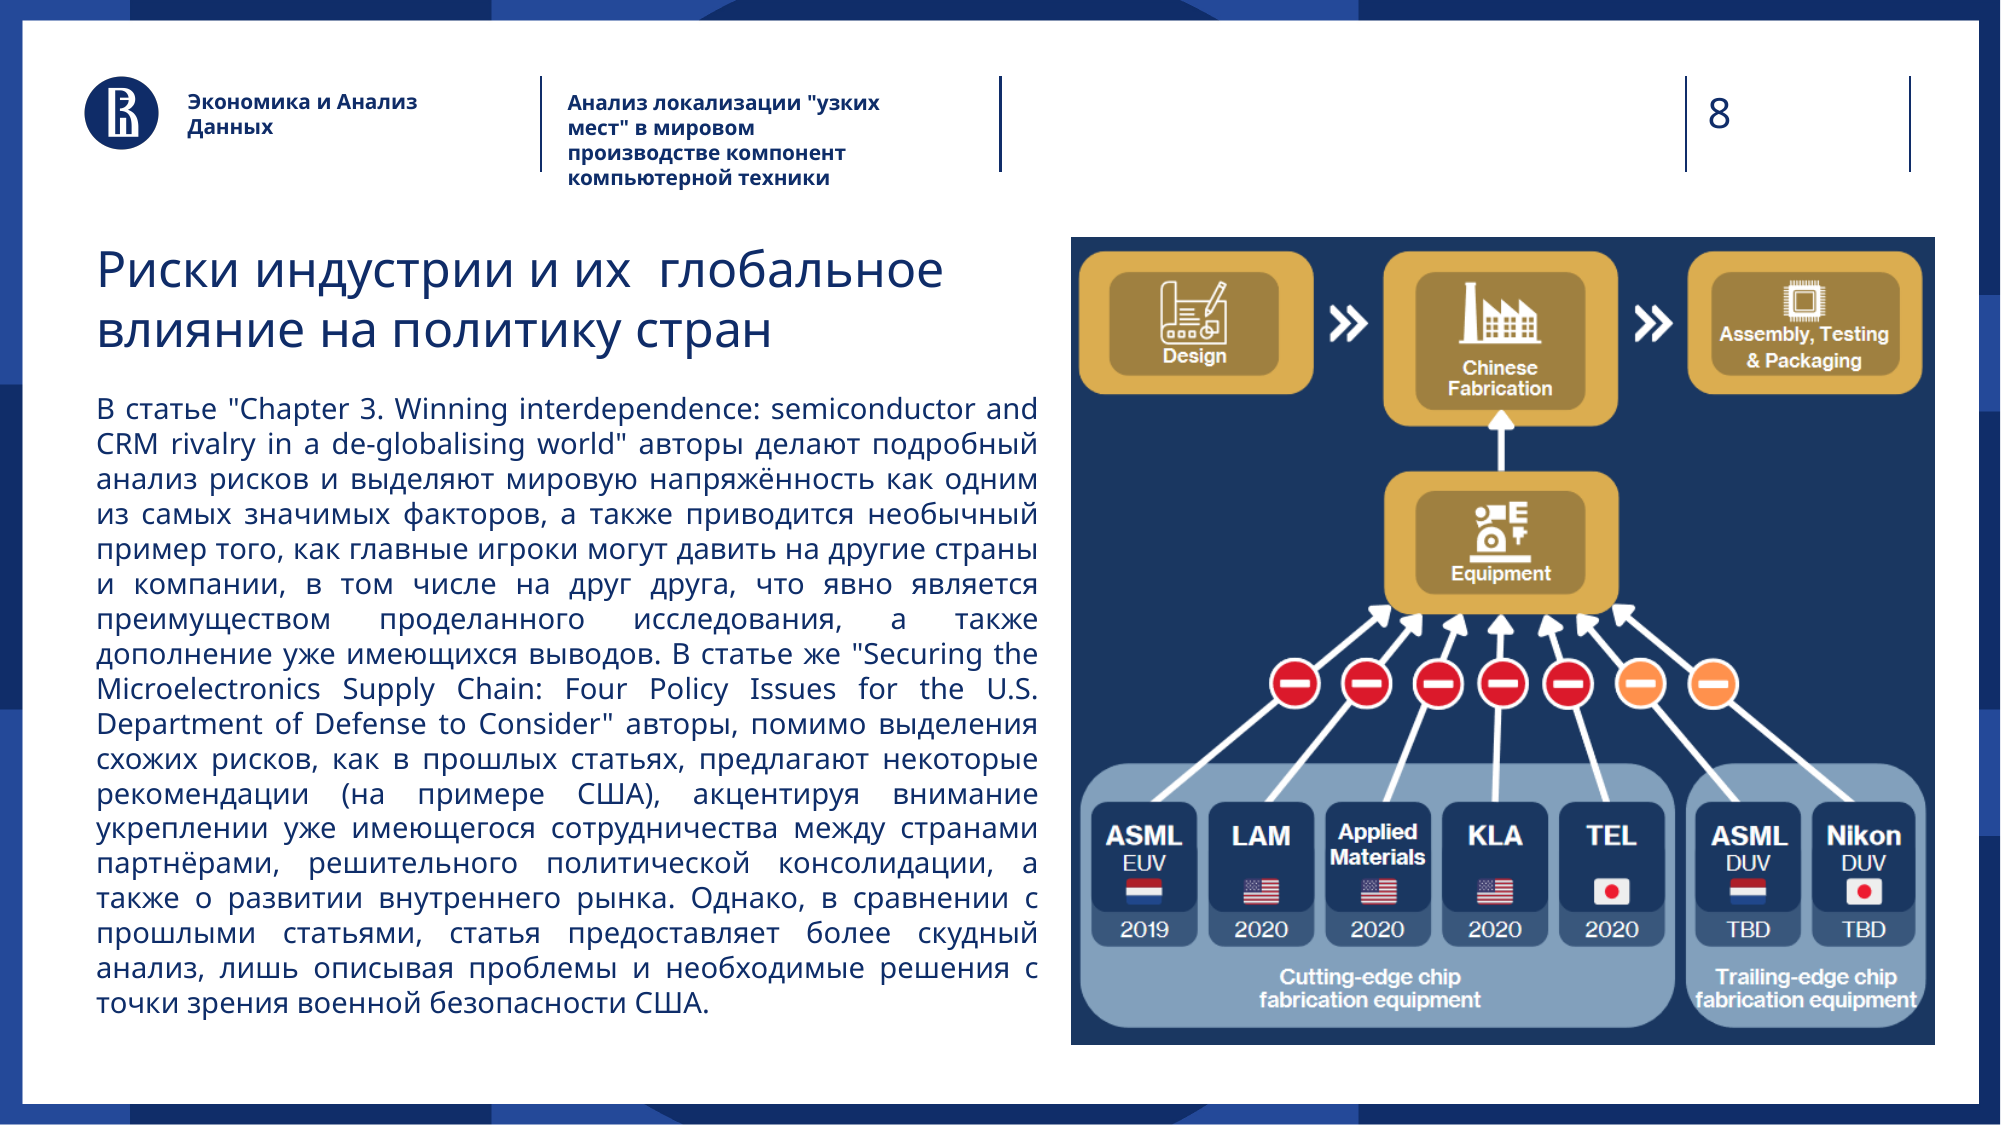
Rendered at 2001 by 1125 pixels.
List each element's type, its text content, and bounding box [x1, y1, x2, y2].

list Экономика и Анализ Данных [187, 88, 500, 157]
list В статье "Chapter 3. Winning interdependence: semiconductor and CRM rivalry in a de-globalising world" авторы делают подробный анализ рисков и выделяют мировую напряжённость как одним из самых значимых факторов, а также приводится необычный пример того, как главные игроки могут давить на другие страны и компании, в том числе на друг друга, что явно является преимуществом проделанного исследования, а также дополнение уже имеющихся выводов. В статье же "Securing the Microelectronics Supply Chain: Four Policy Issues for the U.S. Department of Defense to Consider" авторы, помимо выделения схожих рисков, как в прошлых статьях, предлагают некоторые рекомендации (на примере США), акцентируя внимание укреплении уже имеющегося сотрудничества между странами партнёрами, решительного политической консолидации, а также о развитии внутреннего рынка. Однако, в сравнении с прошлыми статьями, статья предоставляет более скудный анализ, лишь описывая проблемы и необходимые решения с точки зрения военной безопасности США. [96, 390, 1040, 947]
list Анализ локализации "узких мест" в мировом производстве компонент компьютерной техники [567, 90, 907, 157]
title Риски индустрии и их глобальное влияние на политику стран [96, 237, 957, 365]
picture [0, 0, 2001, 1125]
